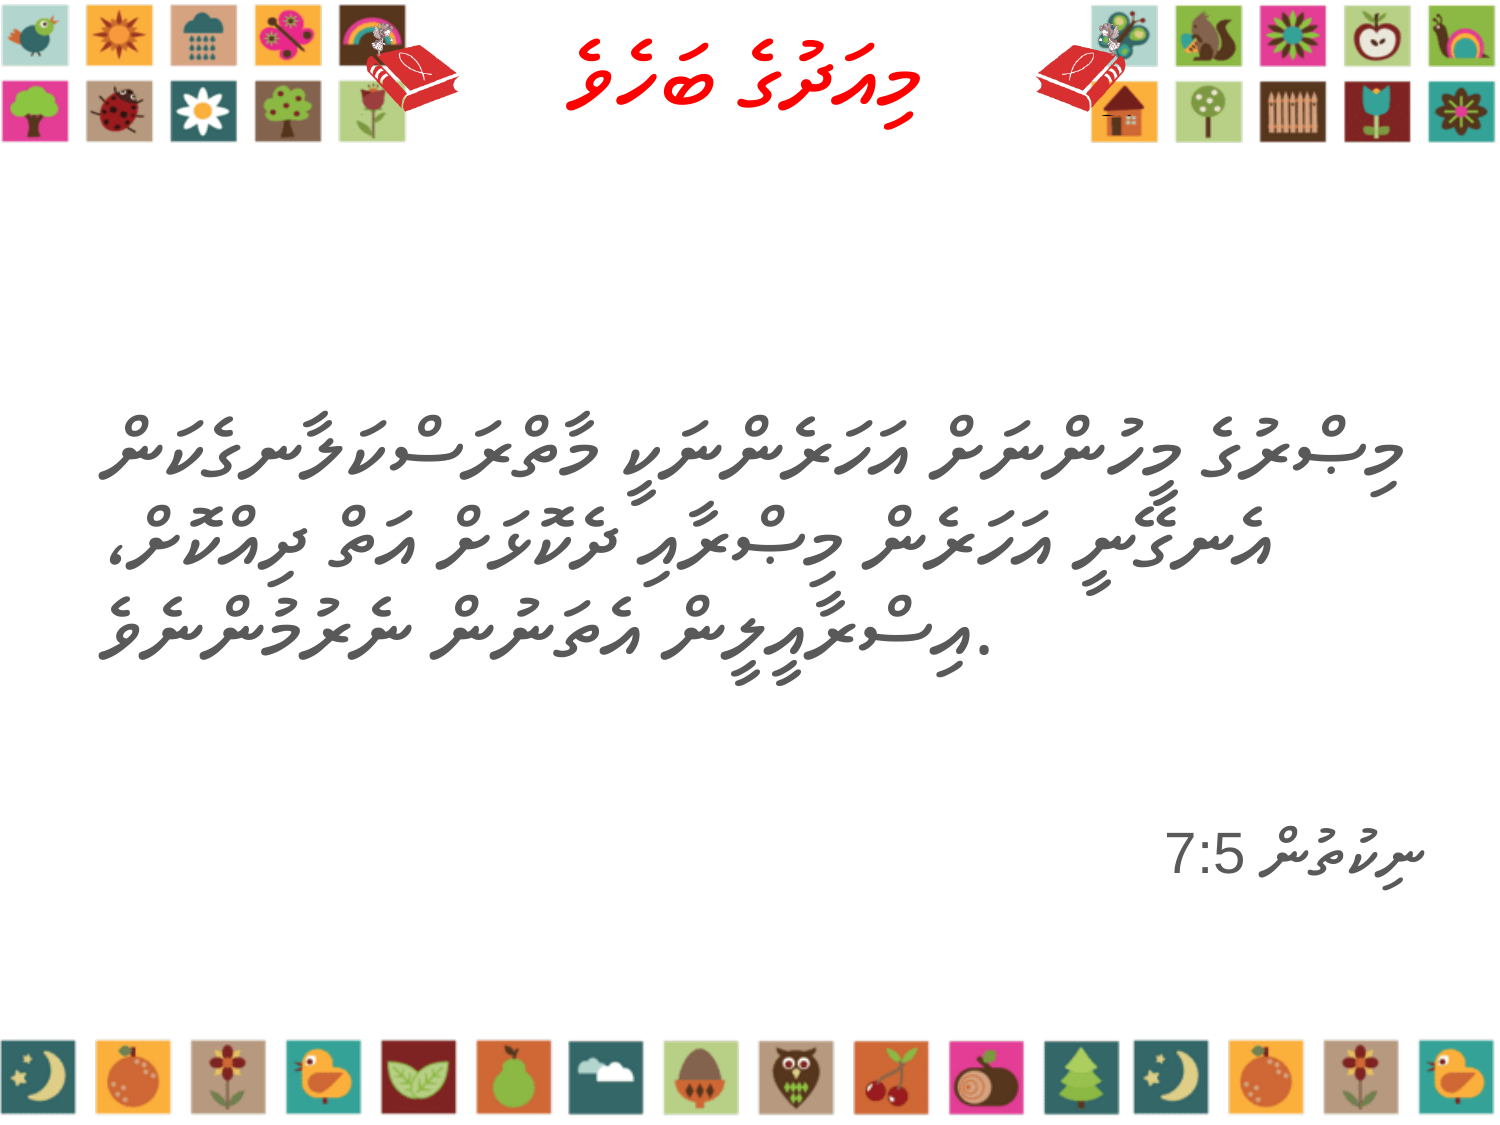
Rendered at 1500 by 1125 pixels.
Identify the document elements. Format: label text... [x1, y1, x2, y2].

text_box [0, 1028, 1500, 1118]
text_box ނިކުތުން 7:5 [808, 807, 1441, 893]
picture [1003, 3, 1500, 150]
text_box މިއަދުގެ ބަހެވެ [425, 13, 1078, 129]
picture [0, 3, 491, 150]
text_box މިޞްރުގެ މީހުންނަށް އަހަރެންނަކީ މާތްރަސްކަލާނގެކަން އެނގޭނީ އަހަރެން މިޞްރާއި ދެކޮޅަށް އަތް ދިއްކޮށް، އިސްރާއީލީން އެތަނުން ނެރުމުންނެވެ. [88, 302, 1436, 678]
